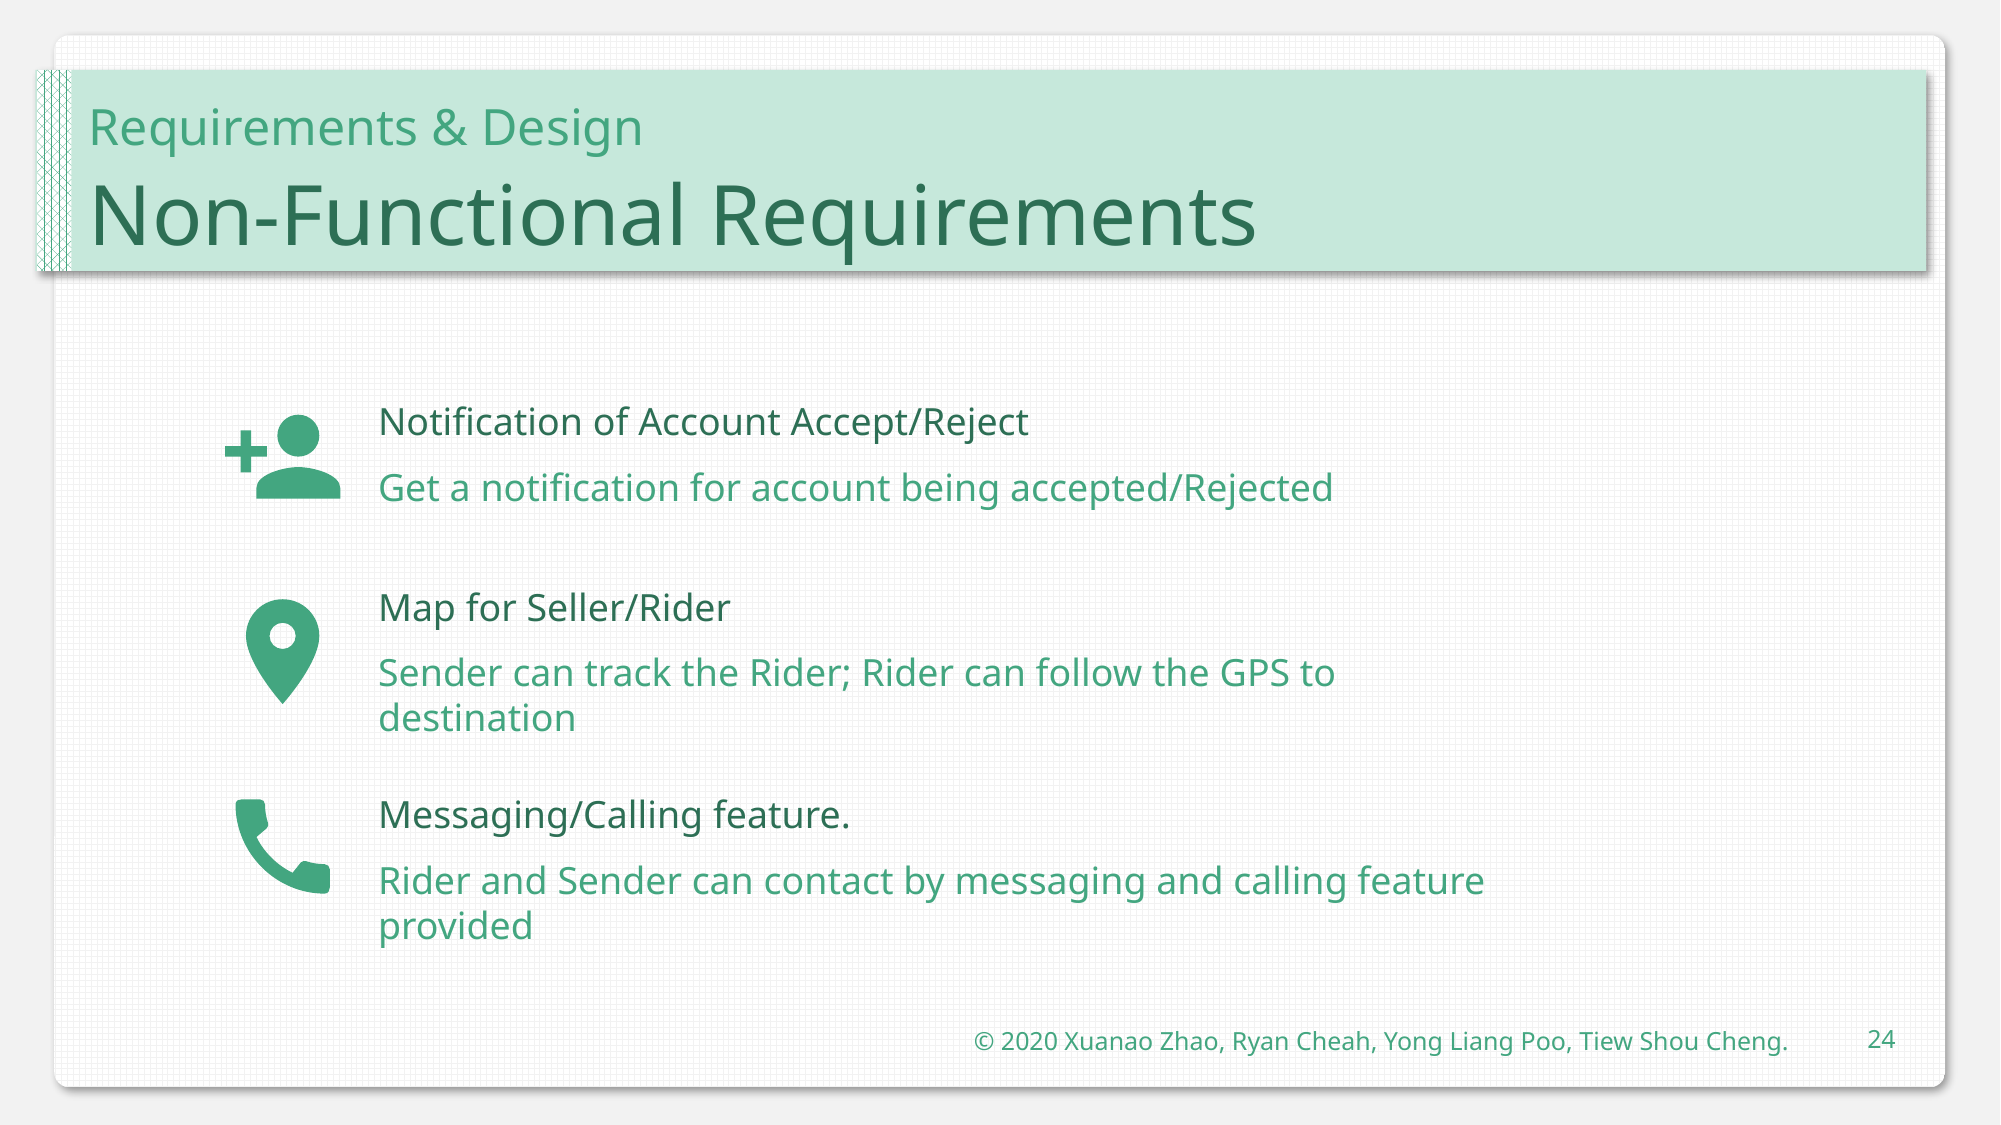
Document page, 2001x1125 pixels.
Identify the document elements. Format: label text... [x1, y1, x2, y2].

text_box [219, 588, 346, 715]
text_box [363, 576, 1515, 703]
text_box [363, 390, 1392, 518]
footer © 2020 Xuanao Zhao, Ryan Cheah, Yong Liang Poo, Tiew Shou Cheng. [816, 1010, 1806, 1071]
slide_number 24 [1822, 1010, 1911, 1071]
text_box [219, 393, 346, 520]
list Non-Functional Requirements [73, 163, 1927, 271]
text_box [219, 783, 346, 910]
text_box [363, 783, 1599, 910]
list Requirements & Design [73, 81, 1927, 163]
